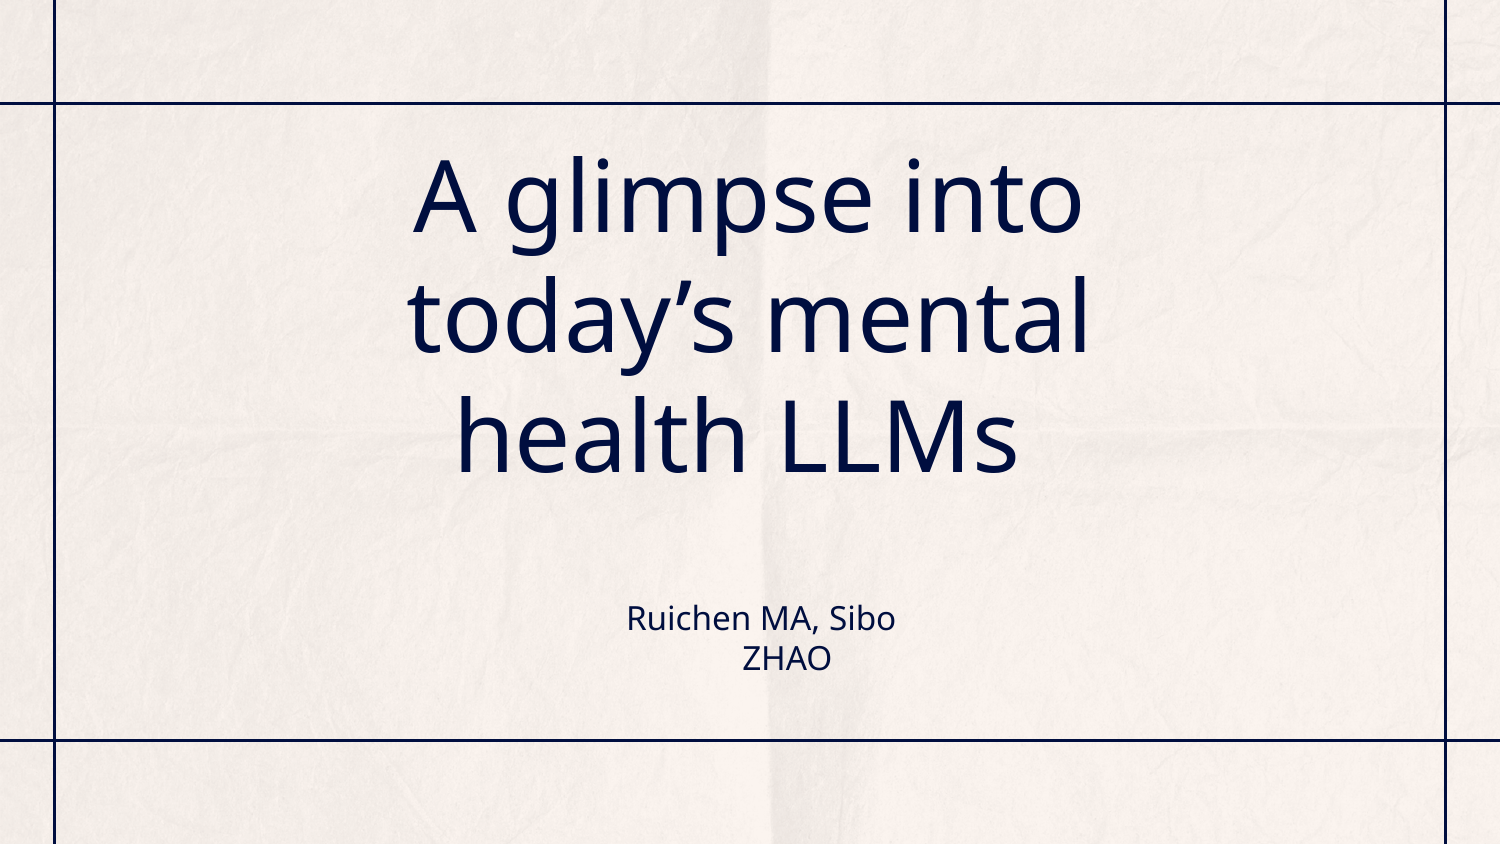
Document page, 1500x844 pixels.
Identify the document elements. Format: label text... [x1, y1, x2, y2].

subtitle Ruichen MA, Sibo ZHAO [540, 582, 960, 700]
title A glimpse into today’s mental health LLMs [289, 117, 1211, 262]
